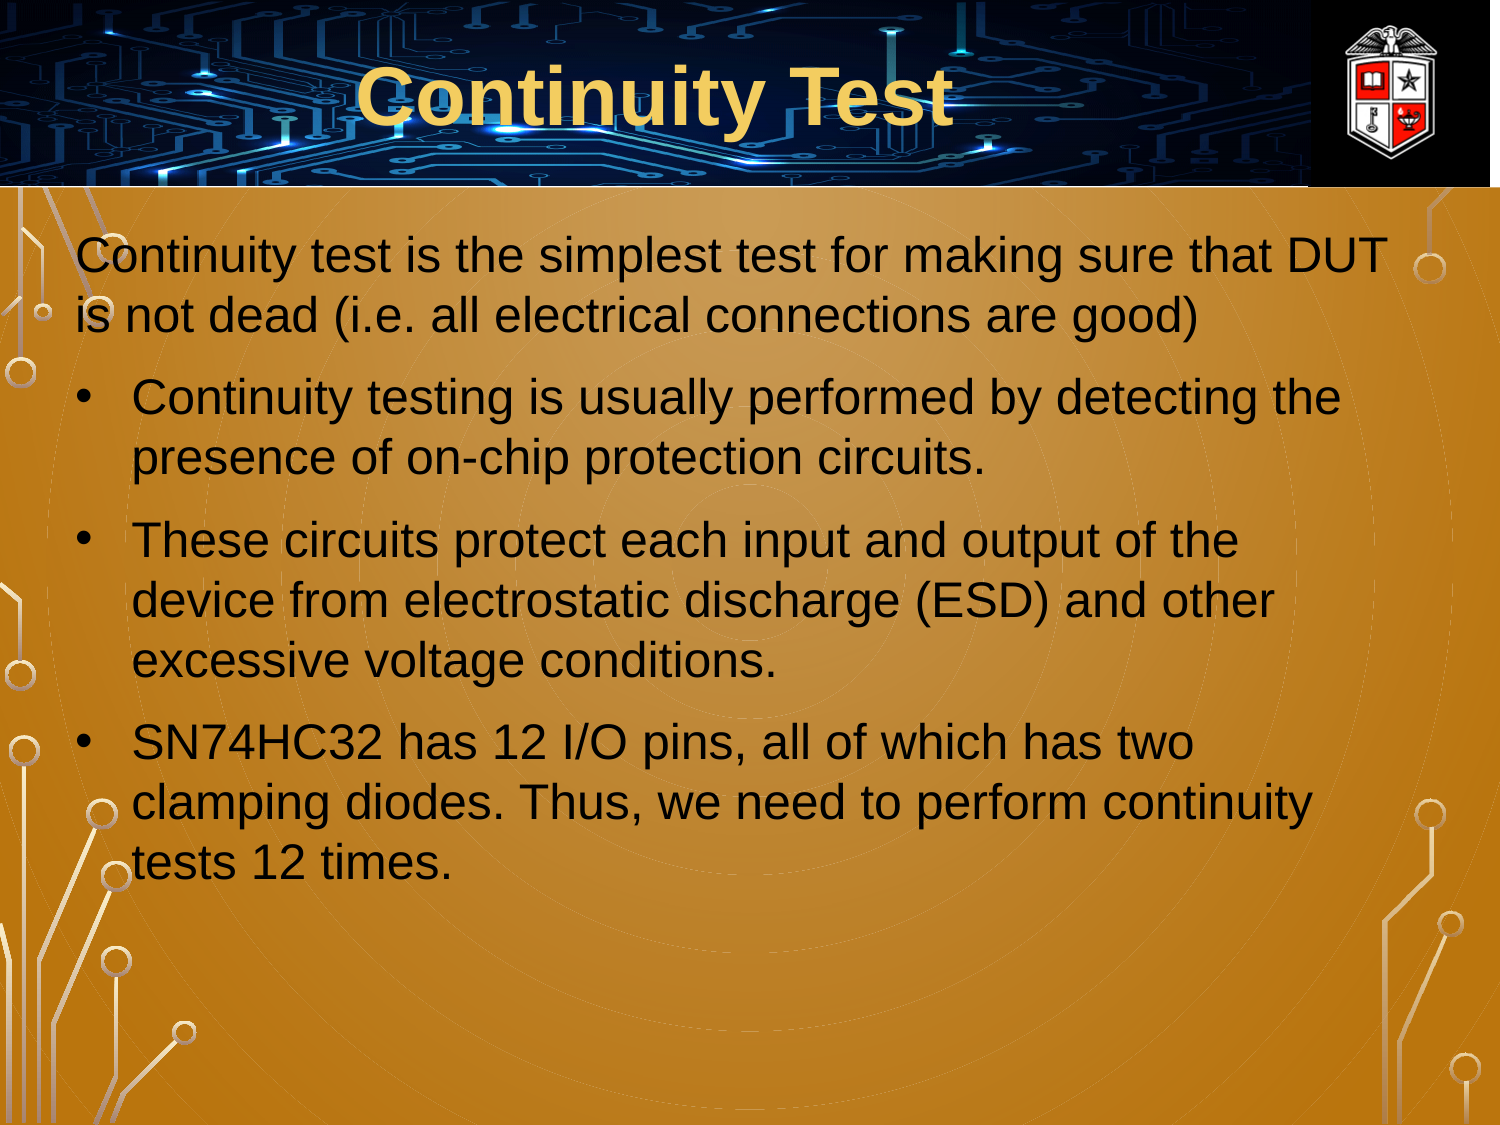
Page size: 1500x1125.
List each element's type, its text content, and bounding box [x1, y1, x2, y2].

picture [1308, 0, 1490, 187]
text_box Continuity test is the simplest test for making sure that DUT is not dead (i.e. all electrical connections are good) Continuity testing is usually performed by detecting the presence of on-chip protection circuits. These circuits protect each input and output of the device from electrostatic discharge (ESD) and other excessive voltage conditions. SN74HC32 has 12 I/O pins, all of which has two clamping diodes. Thus, we need to perform continuity tests 12 times. [60, 215, 1411, 1097]
text_box Continuity Test [0, 0, 1311, 186]
